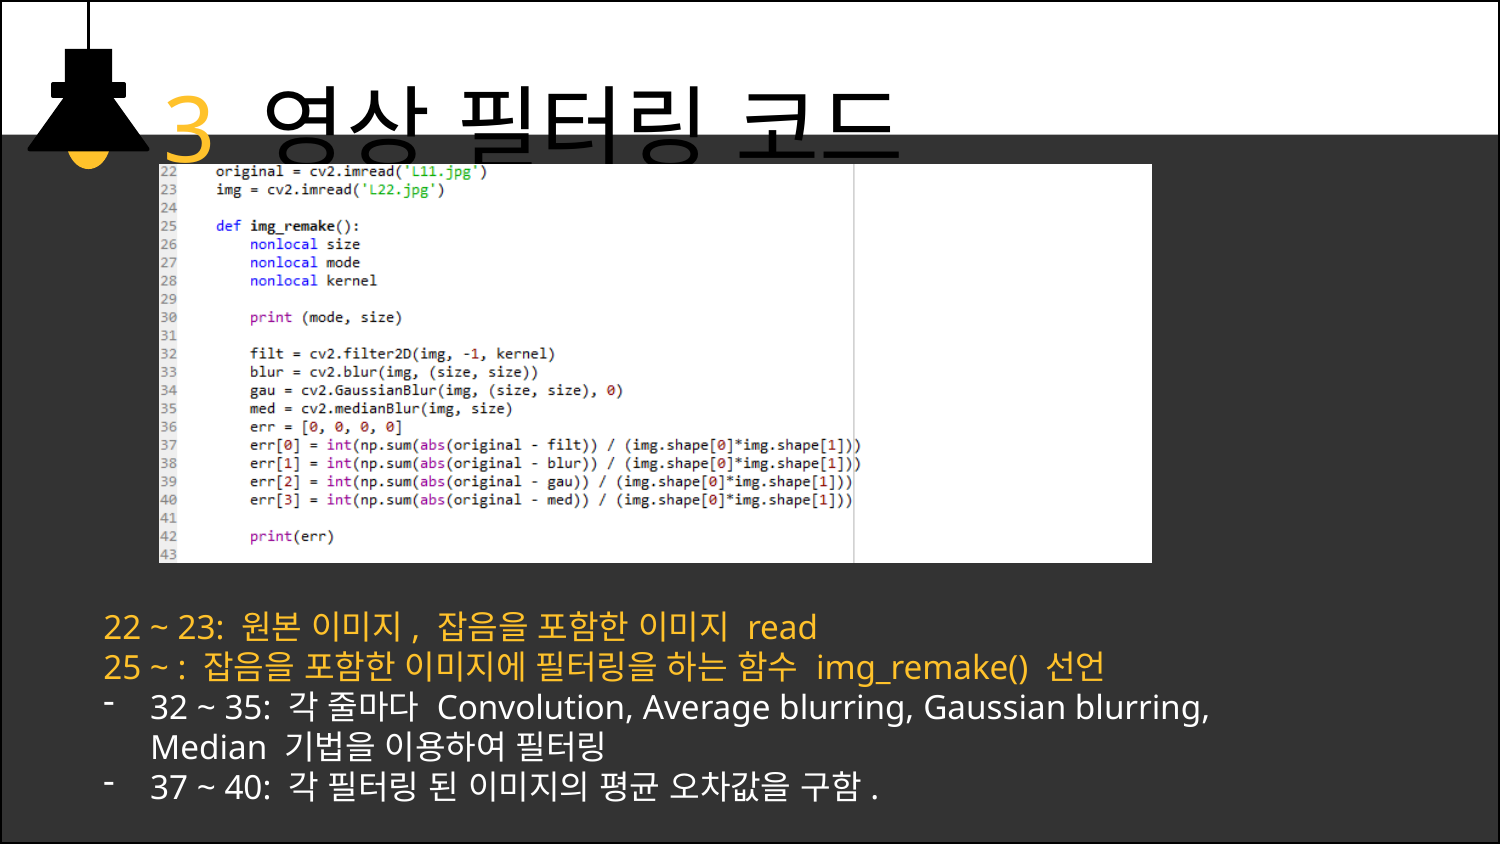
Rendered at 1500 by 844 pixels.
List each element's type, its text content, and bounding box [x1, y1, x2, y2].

text_box [0, 0, 1500, 844]
text_box 22 ~ 23: 원본 이미지, 잡음을 포함한 이미지 read 25 ~ : 잡음을 포함한 이미지에 필터링을 하는 함수 img_remake() 선언 32 ~ 35: 각 줄마다 Convolution, Average blurring, Gaussian blurring, Median 기법을 이용하여 필터링 37 ~ 40: 각 필터링 된 이미지의 평균 오차값을 구함. [88, 598, 1342, 814]
text_box 3 영상 필터링 코드 [148, 63, 920, 189]
picture [159, 164, 1152, 563]
